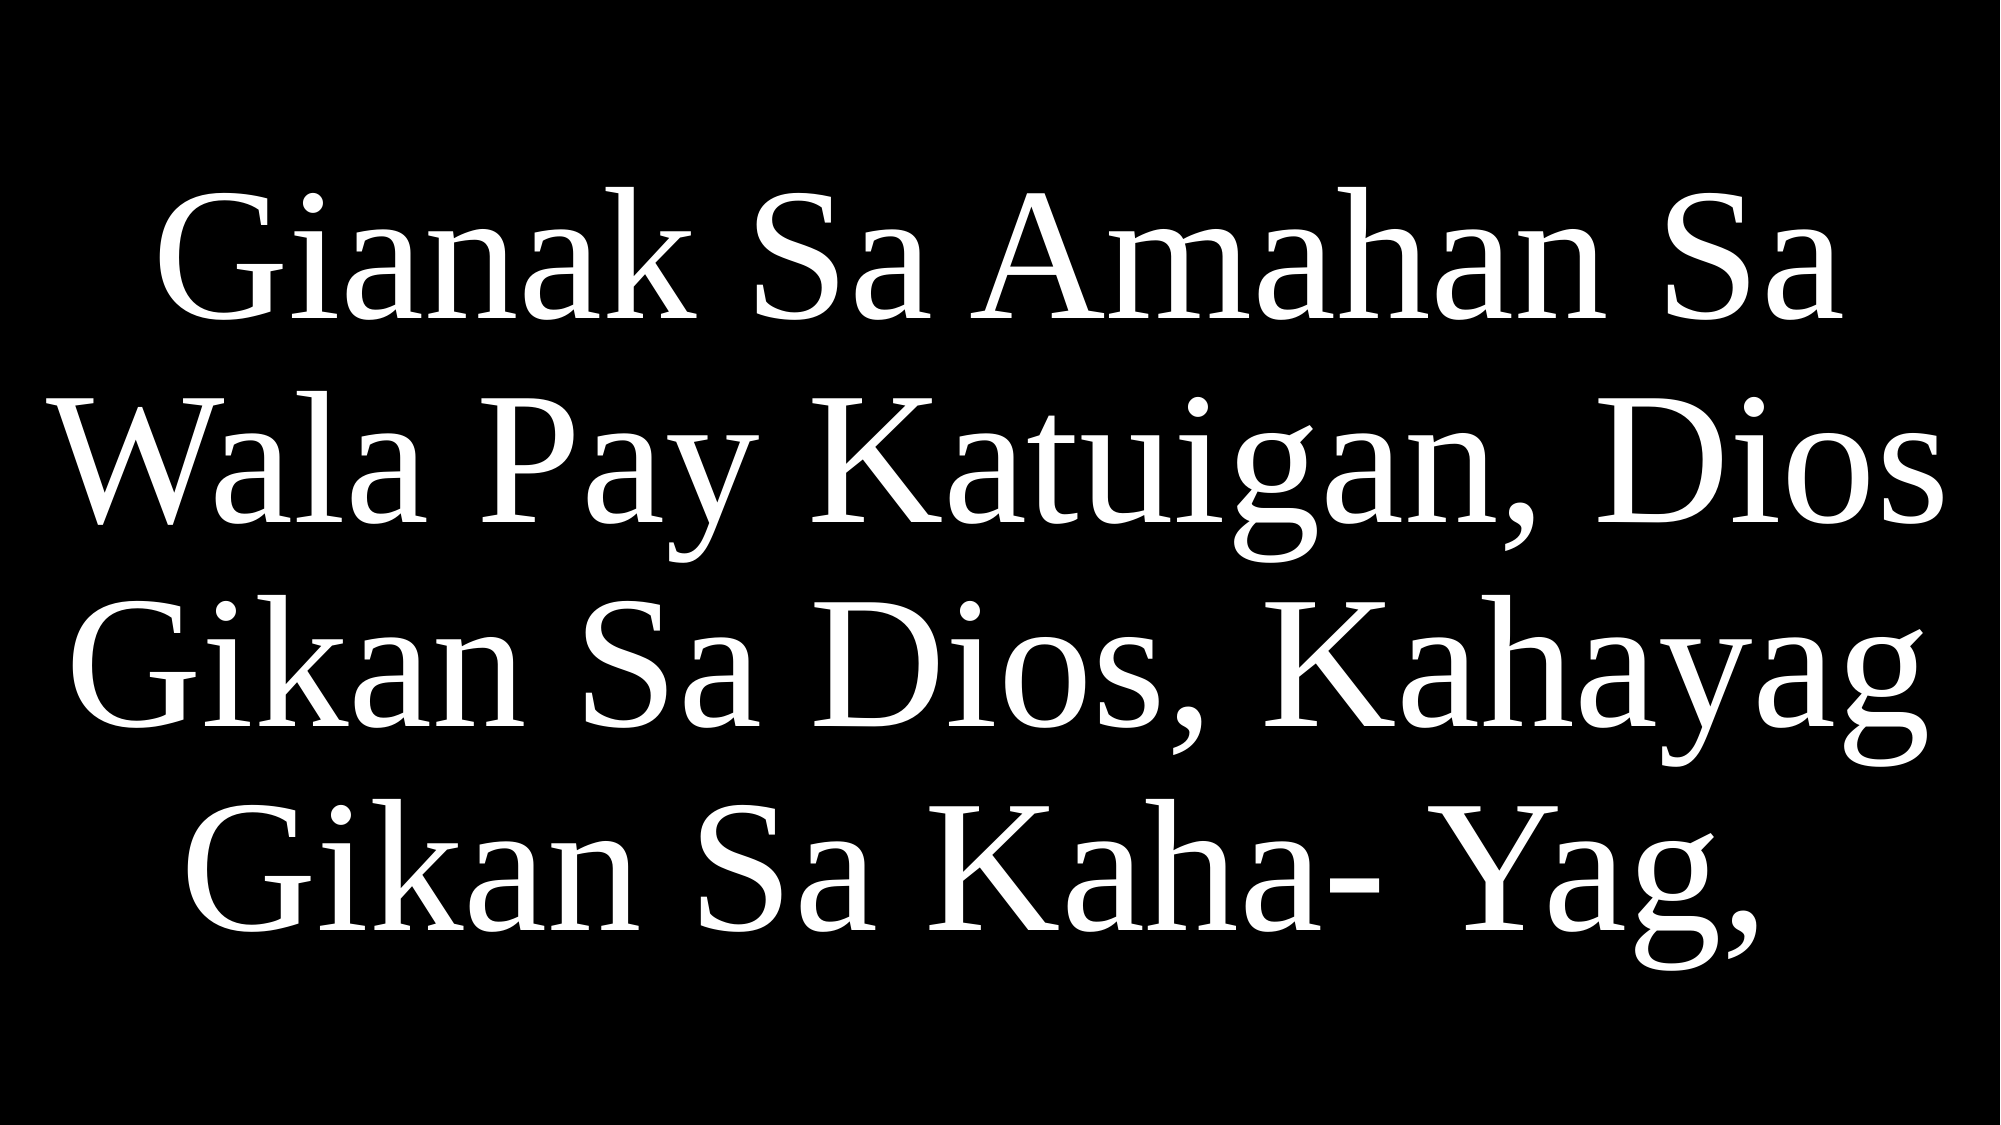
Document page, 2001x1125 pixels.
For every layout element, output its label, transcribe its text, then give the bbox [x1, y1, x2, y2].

subtitle Gianak Sa Amahan Sa Wala Pay Katuigan, Dios Gikan Sa Dios, Kahayag Gikan Sa Kaha- Yag, [15, 22, 1982, 1105]
